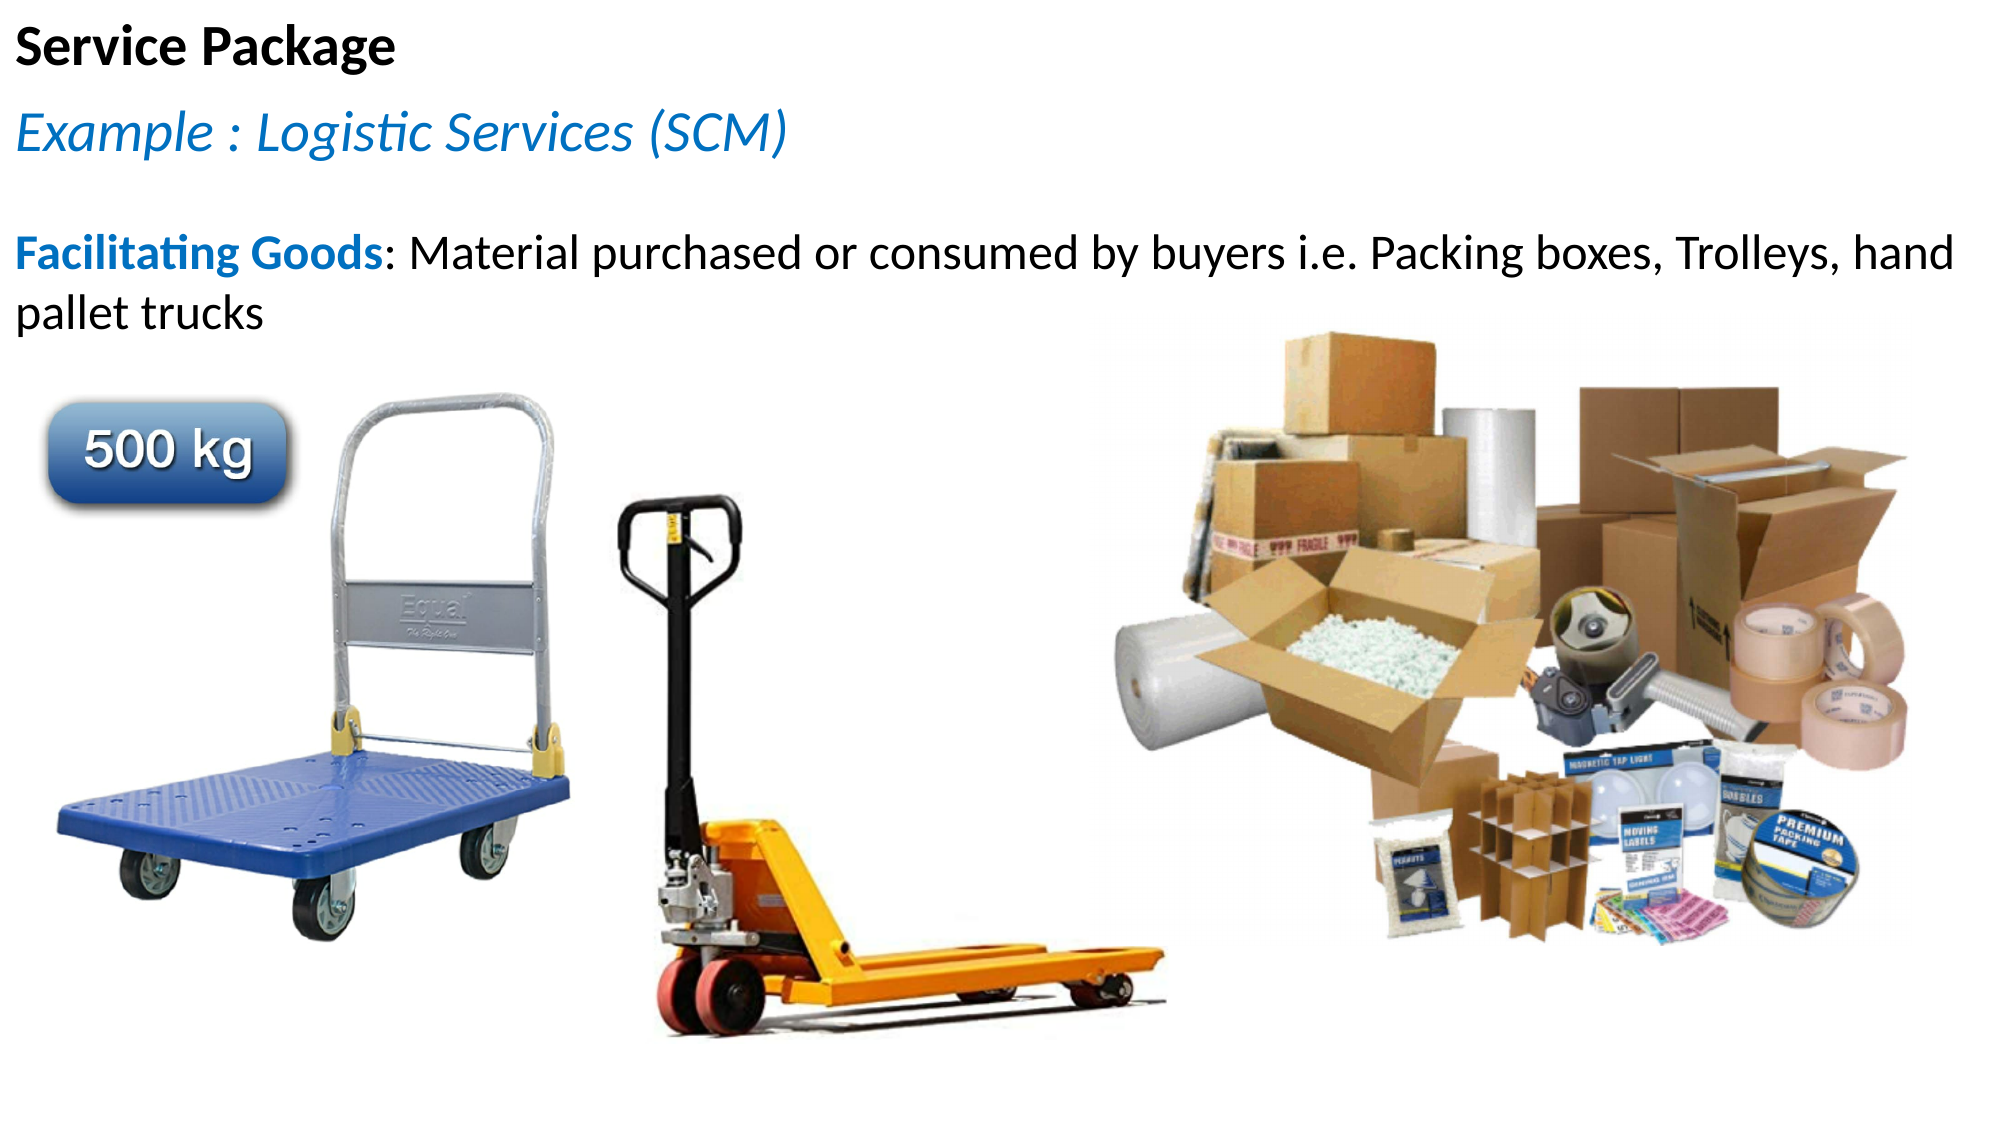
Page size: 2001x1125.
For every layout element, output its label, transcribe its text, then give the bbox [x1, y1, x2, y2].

text_box Facilitating Goods: Material purchased or consumed by buyers i.e. Packing boxes, Trolleys, hand pallet trucks [0, 211, 1979, 347]
text_box Example : Logistic Services (SCM) [0, 85, 1782, 171]
text_box Service Package [0, 0, 1698, 85]
picture [15, 312, 1912, 1044]
